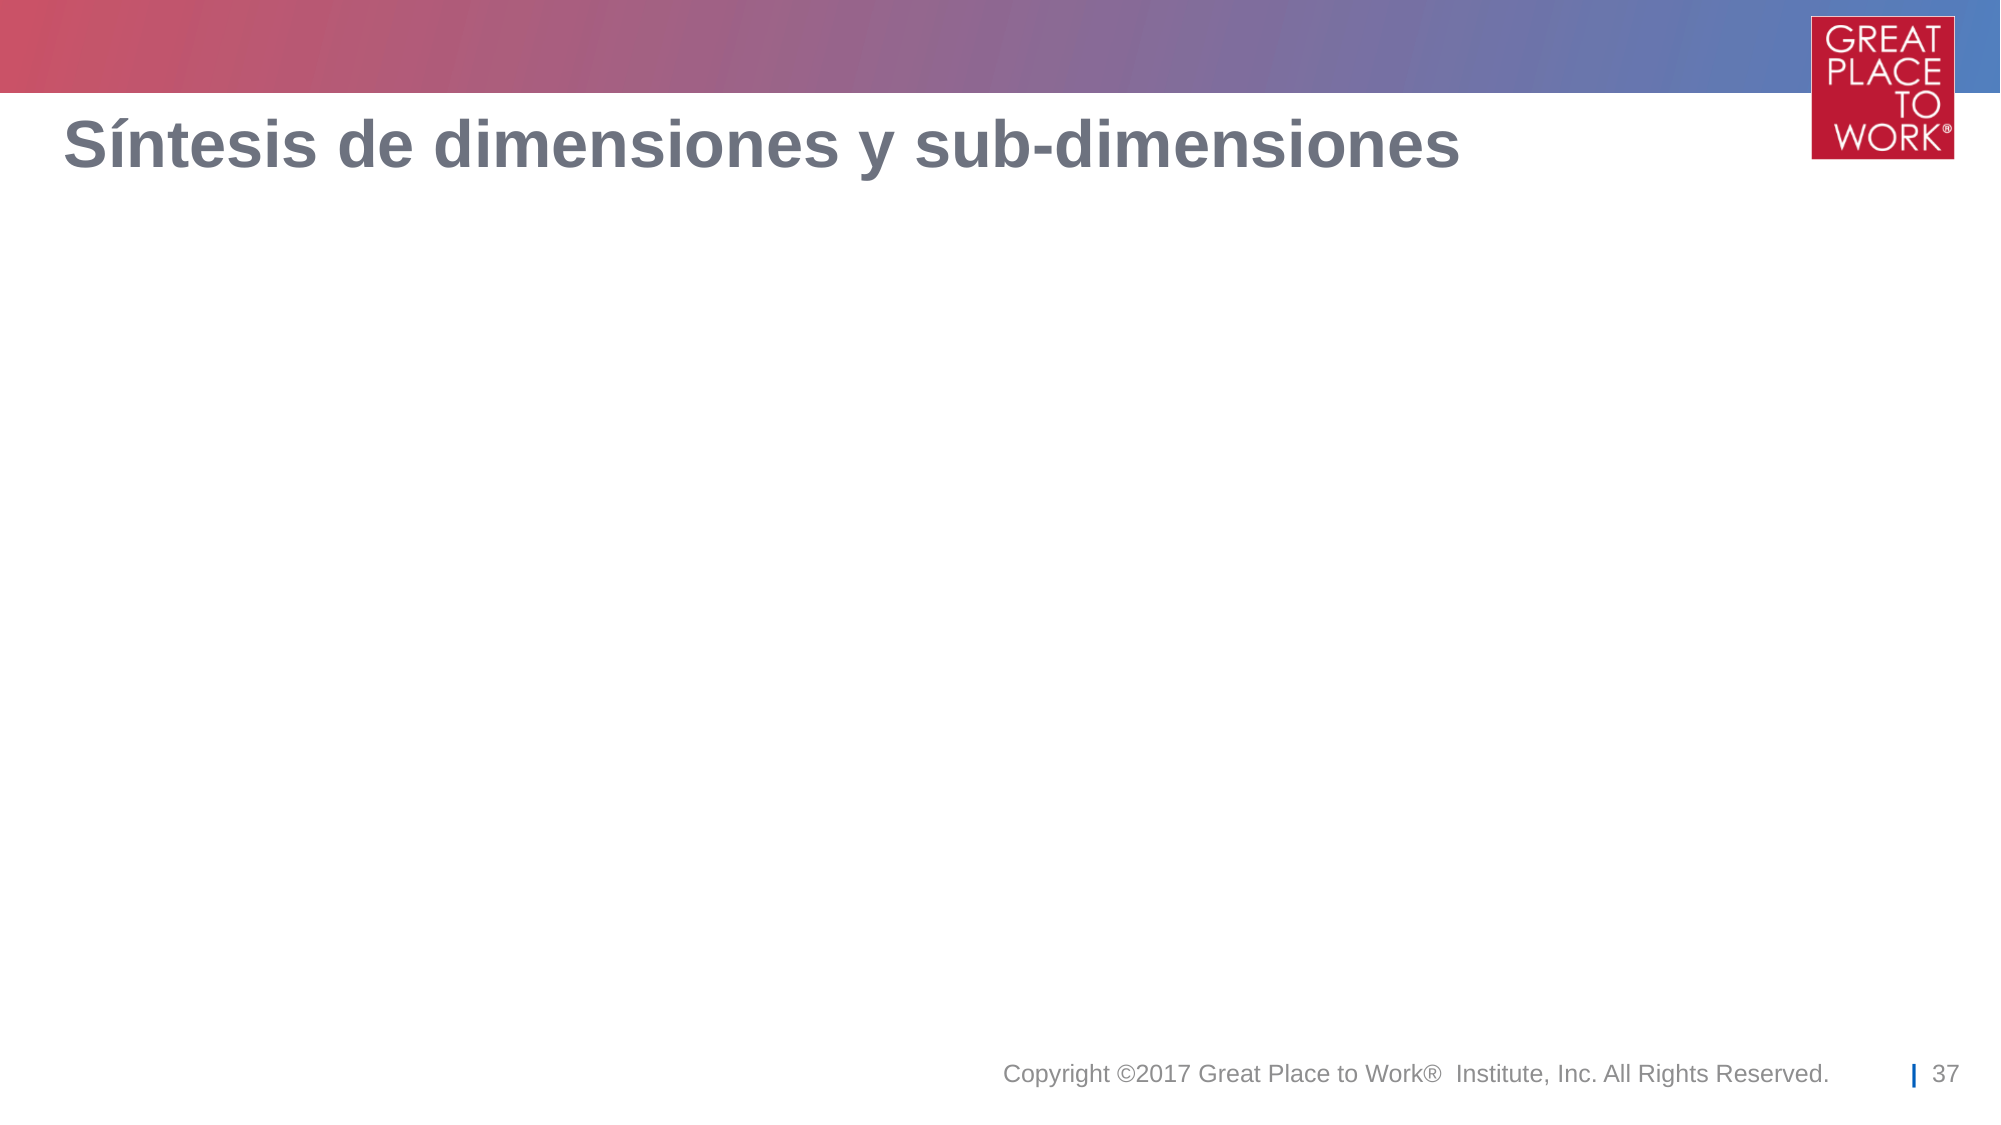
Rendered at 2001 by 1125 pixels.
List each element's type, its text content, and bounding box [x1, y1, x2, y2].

picture [0, 0, 2000, 93]
title Síntesis de dimensiones y sub-dimensiones [48, 92, 1976, 200]
footer Copyright ©2017 Great Place to Work® Institute, Inc. All Rights Reserved. [978, 1042, 1846, 1103]
slide_number | 37 [1846, 1042, 1976, 1103]
